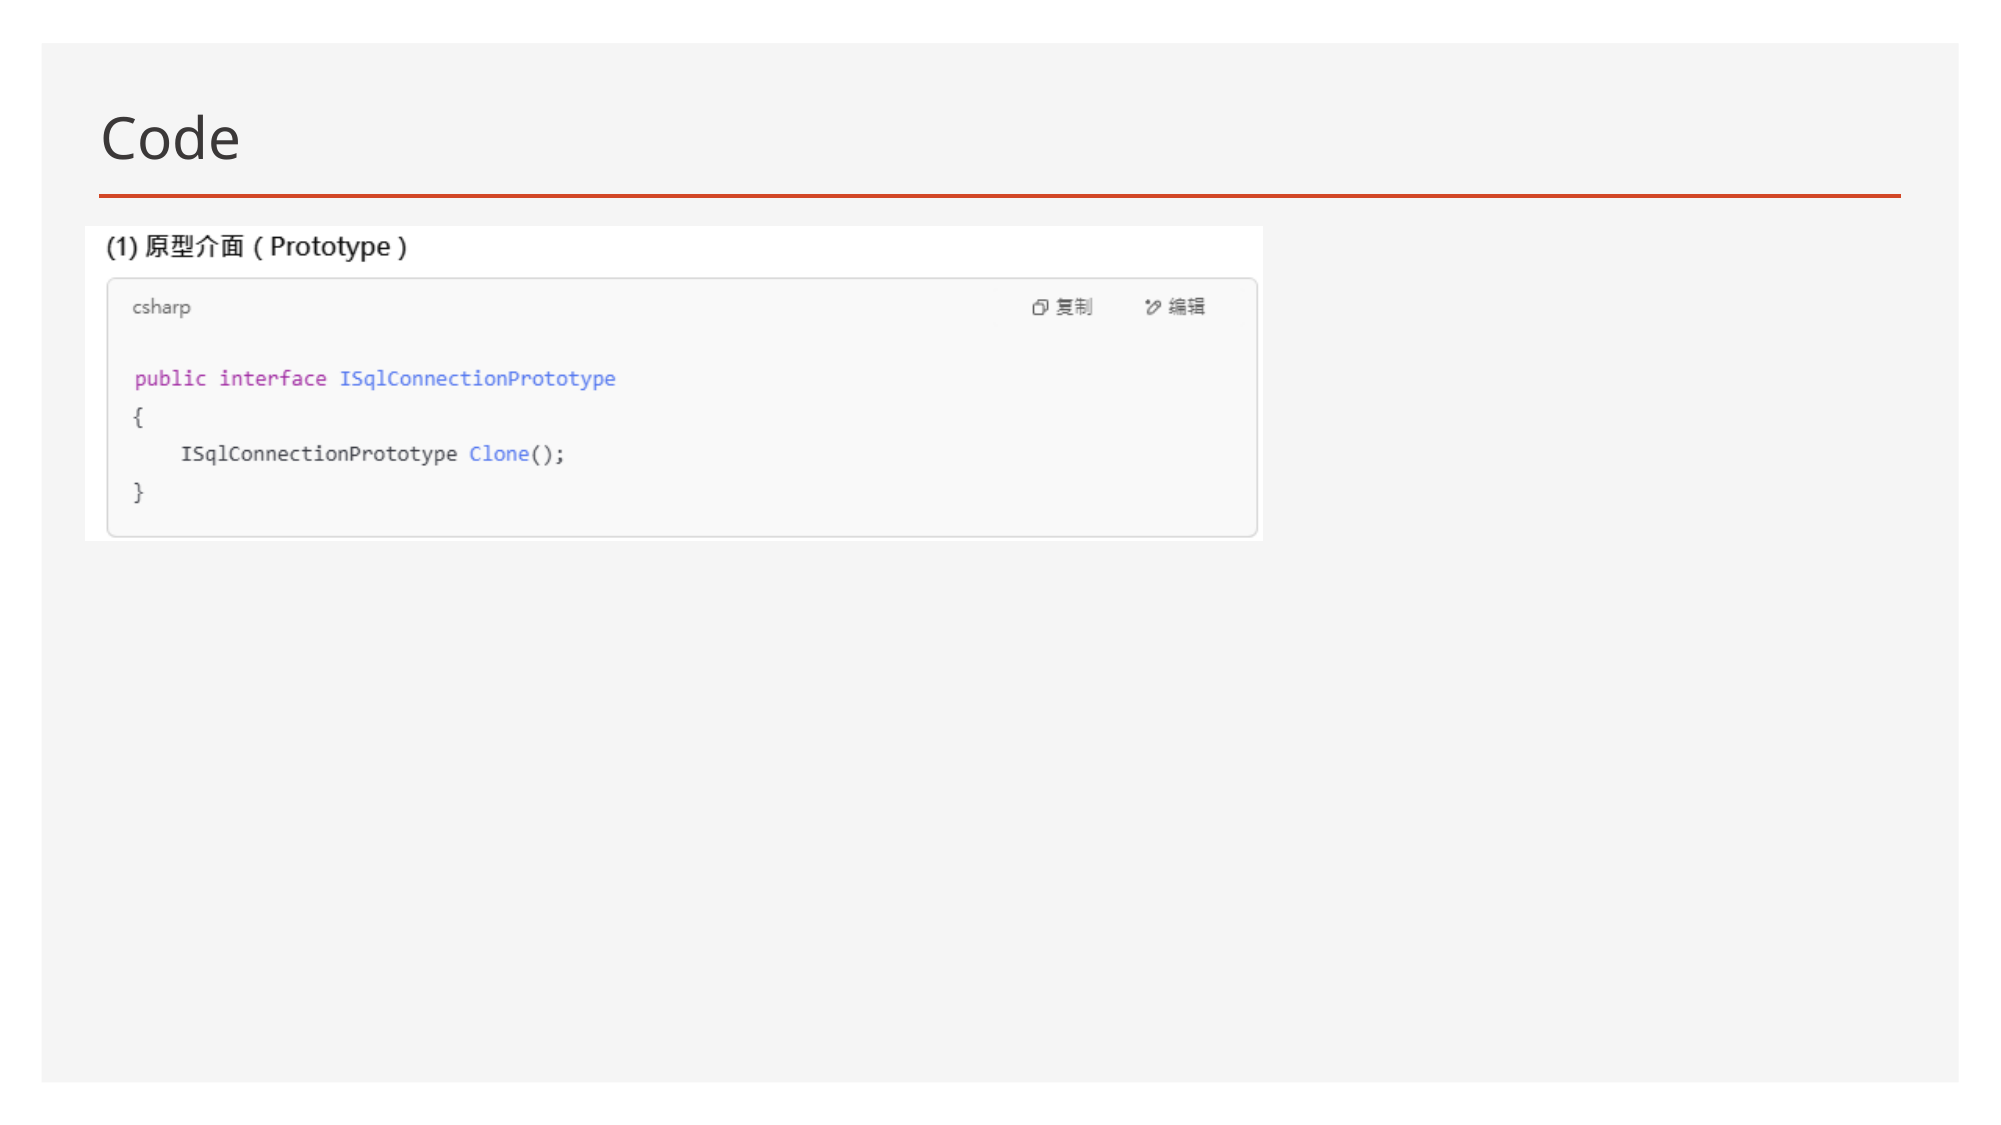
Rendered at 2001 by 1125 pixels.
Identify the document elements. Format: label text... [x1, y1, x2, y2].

picture [85, 226, 1263, 541]
title Code [85, 73, 1214, 179]
